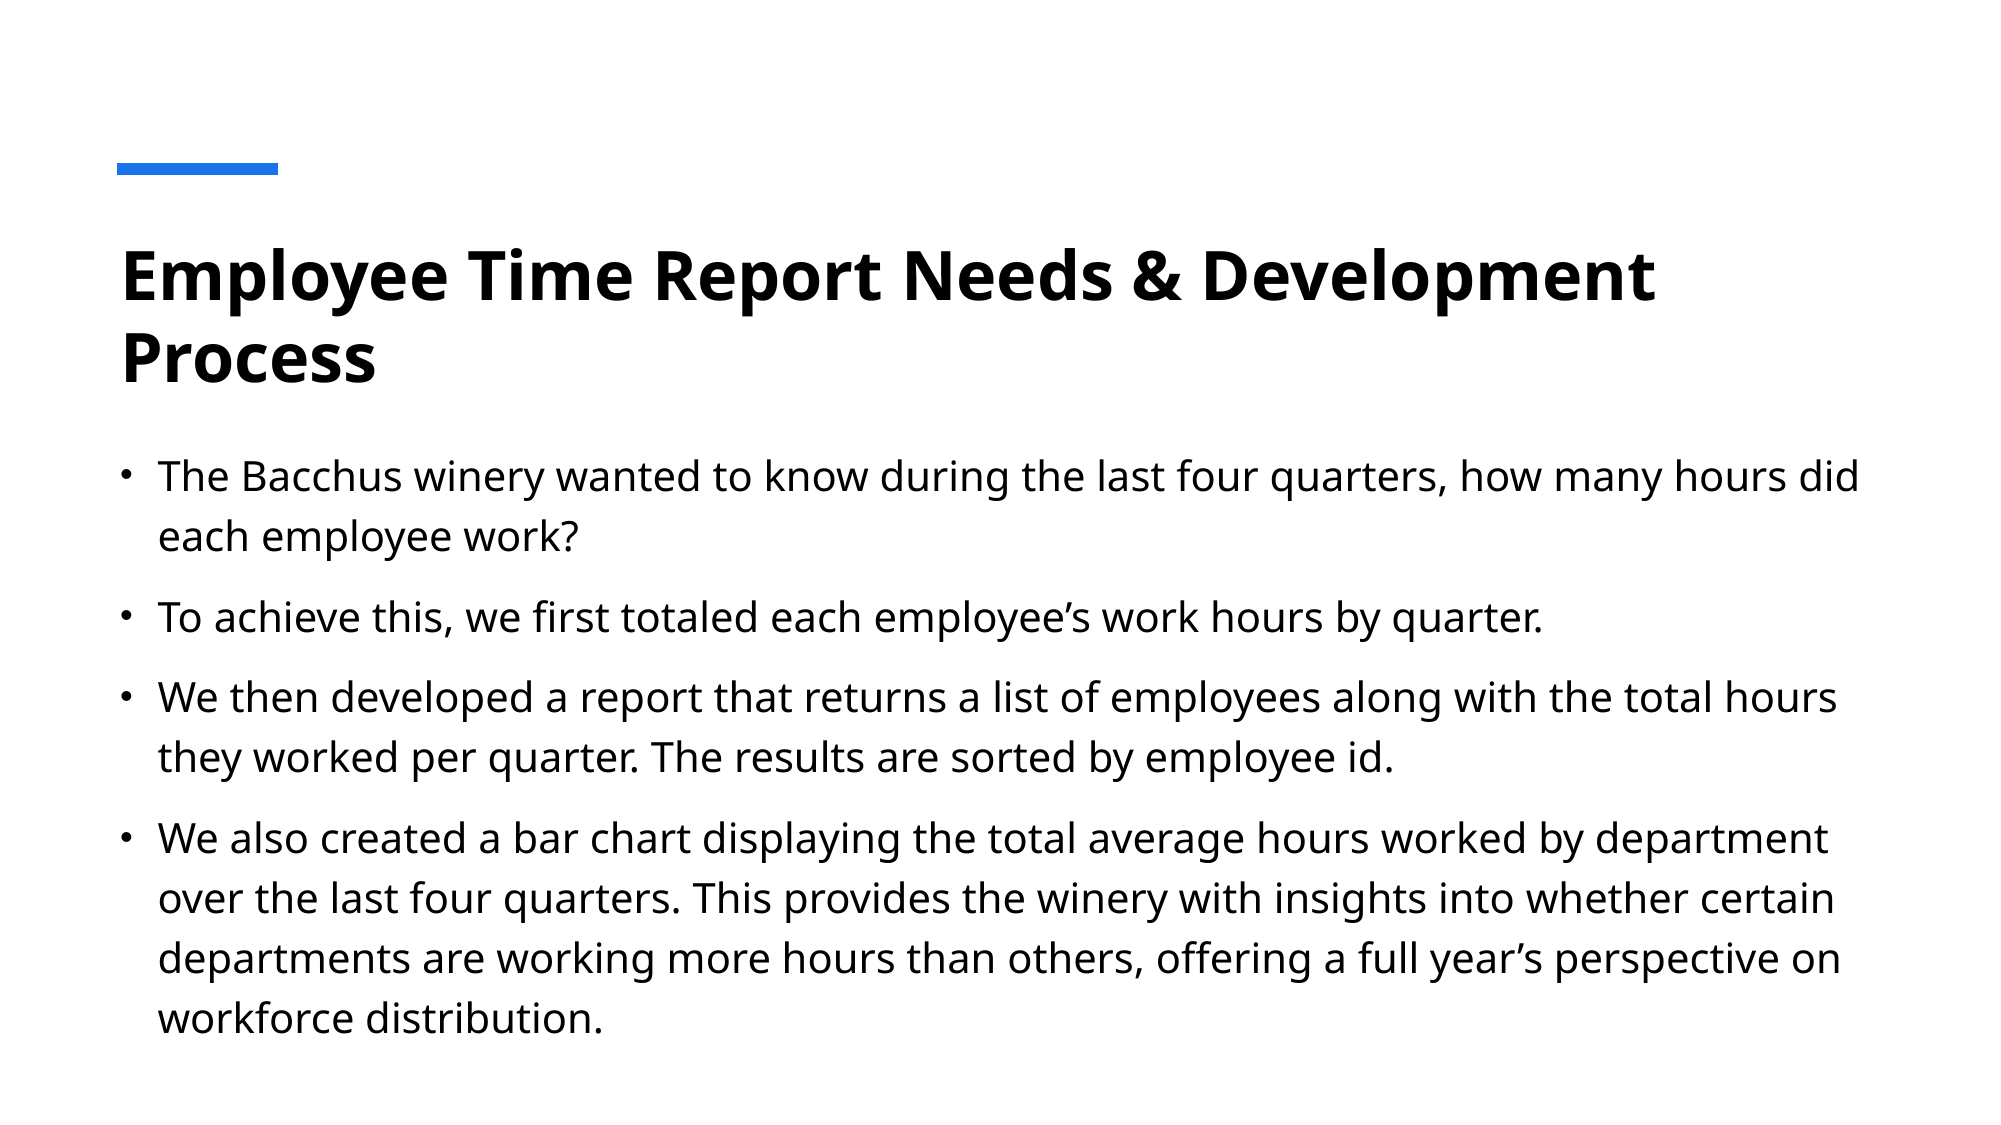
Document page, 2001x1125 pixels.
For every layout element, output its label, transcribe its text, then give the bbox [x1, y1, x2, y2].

title Employee Time Report Needs & Development Process [105, 224, 1892, 405]
list The Bacchus winery wanted to know during the last four quarters, how many hours did each employee work? To achieve this, we first totaled each employee’s work hours by quarter. We then developed a report that returns a list of employees along with the total hours they worked per quarter. The results are sorted by employee id. We also created a bar chart displaying the total average hours worked by department over the last four quarters. This provides the winery with insights into whether certain departments are working more hours than others, offering a full year’s perspective on workforce distribution. [105, 431, 1892, 1017]
